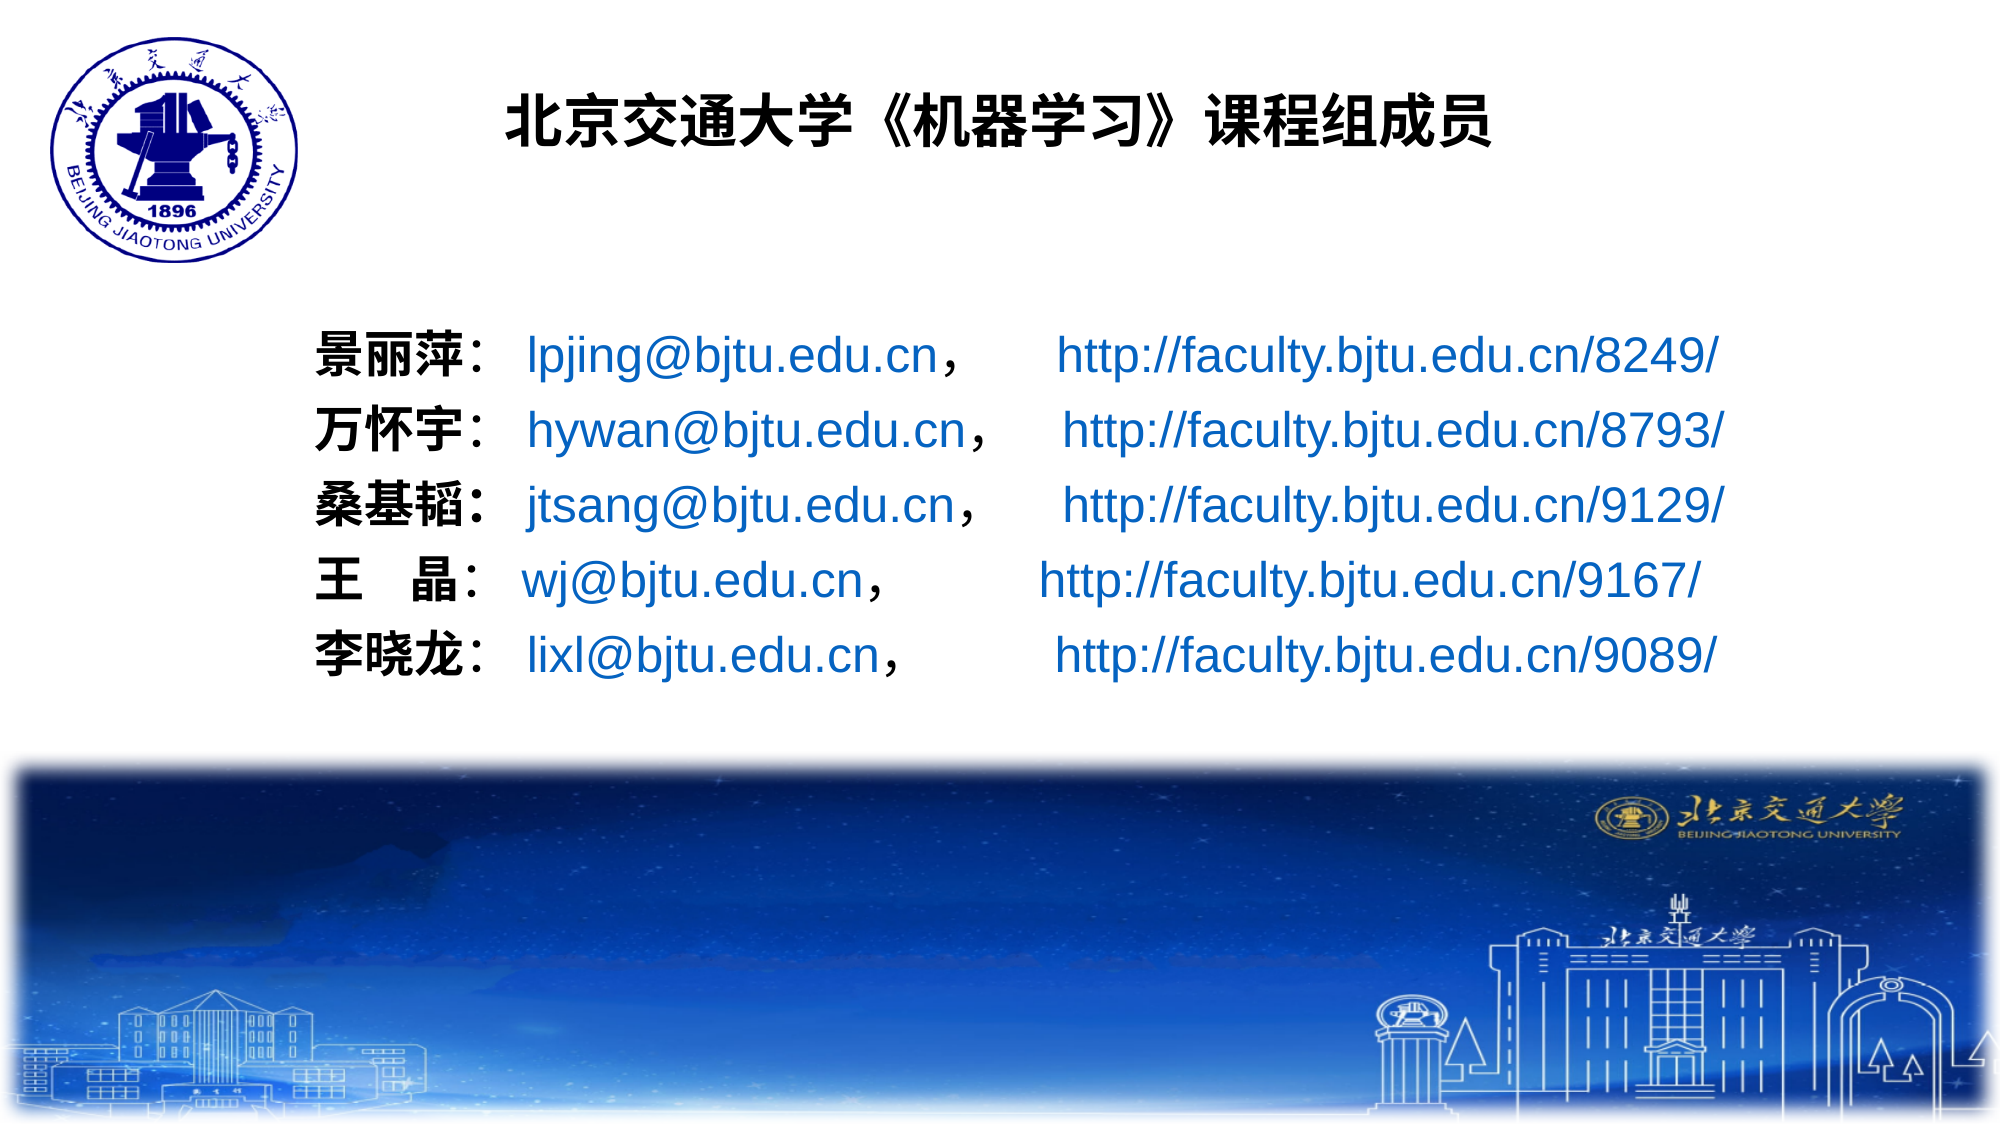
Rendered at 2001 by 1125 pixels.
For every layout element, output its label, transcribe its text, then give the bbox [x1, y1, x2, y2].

picture [28, 780, 1973, 1096]
picture [50, 37, 298, 263]
text_box 北京交通大学《机器学习》课程组成员 [337, 77, 1663, 162]
text_box 景丽萍：lpjing@bjtu.edu.cn， http://faculty.bjtu.edu.cn/8249/ 万怀宇：hywan@bjtu.edu.cn， http://faculty.bjtu.edu.cn/8793/ 桑基韬：jtsang@bjtu.edu.cn， http://faculty.bjtu.edu.cn/9129/ 王 晶：wj@bjtu.edu.cn， http://faculty.bjtu.edu.cn/9167/ 李晓龙：lixl@bjtu.edu.cn， http://faculty.bjtu.edu.cn/9089/ [300, 299, 2000, 690]
